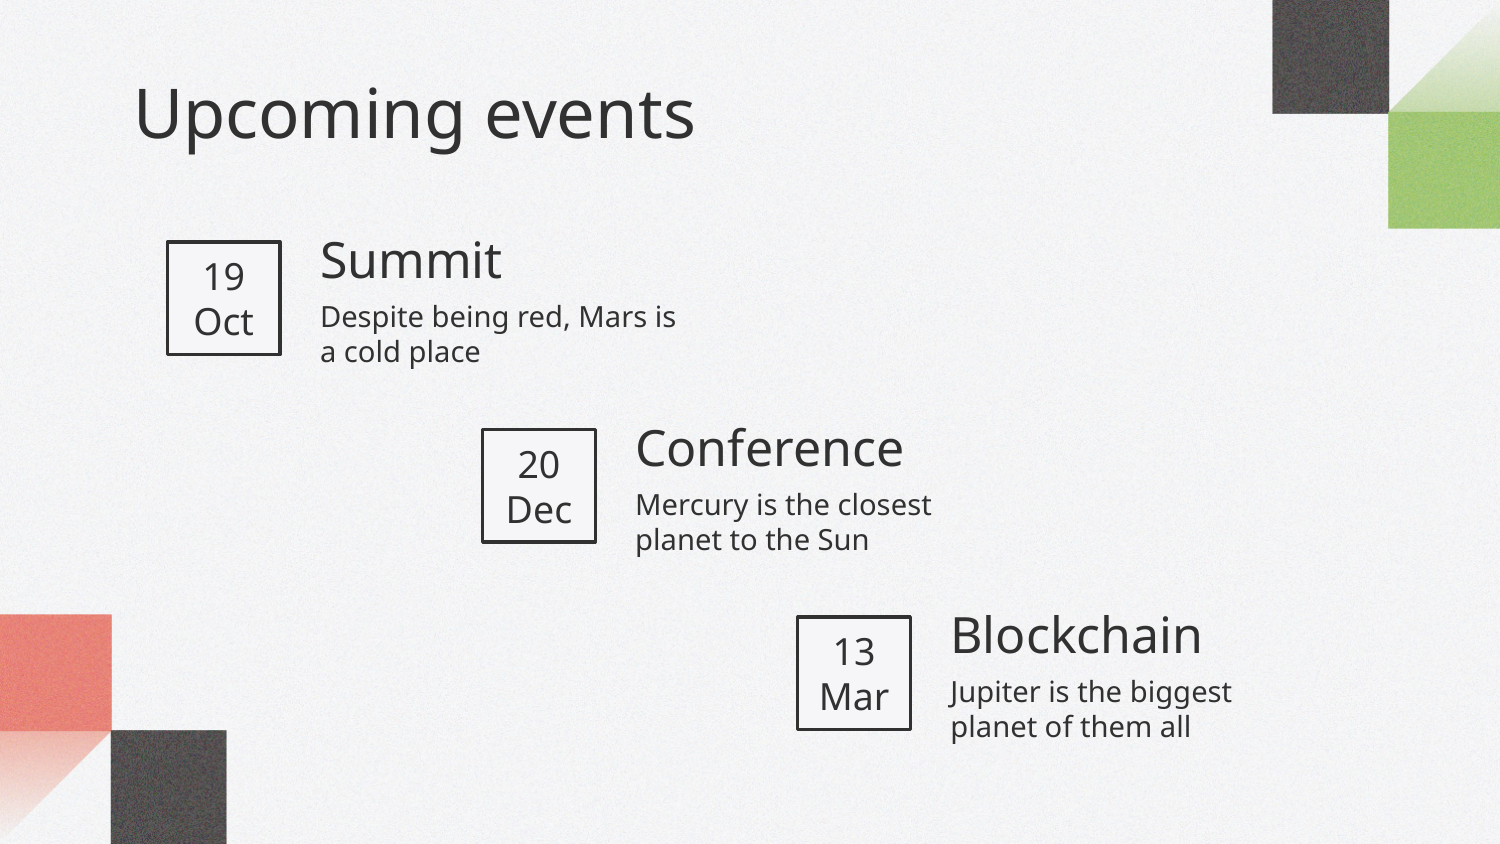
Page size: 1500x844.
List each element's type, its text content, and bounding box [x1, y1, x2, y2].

picture [0, 0, 1500, 844]
title Blockchain [935, 602, 1333, 665]
text_box 20 Dec [482, 429, 596, 543]
subtitle Mercury is the closest planet to the Sun [620, 489, 1018, 553]
title Conference [620, 414, 1018, 478]
title Summit [305, 227, 703, 290]
title Upcoming events [118, 63, 1159, 158]
text_box 13 Mar [797, 616, 911, 730]
text_box 19 Oct [167, 241, 281, 355]
subtitle Despite being red, Mars is a cold place [305, 302, 703, 366]
subtitle Jupiter is the biggest planet of them all [935, 677, 1333, 741]
